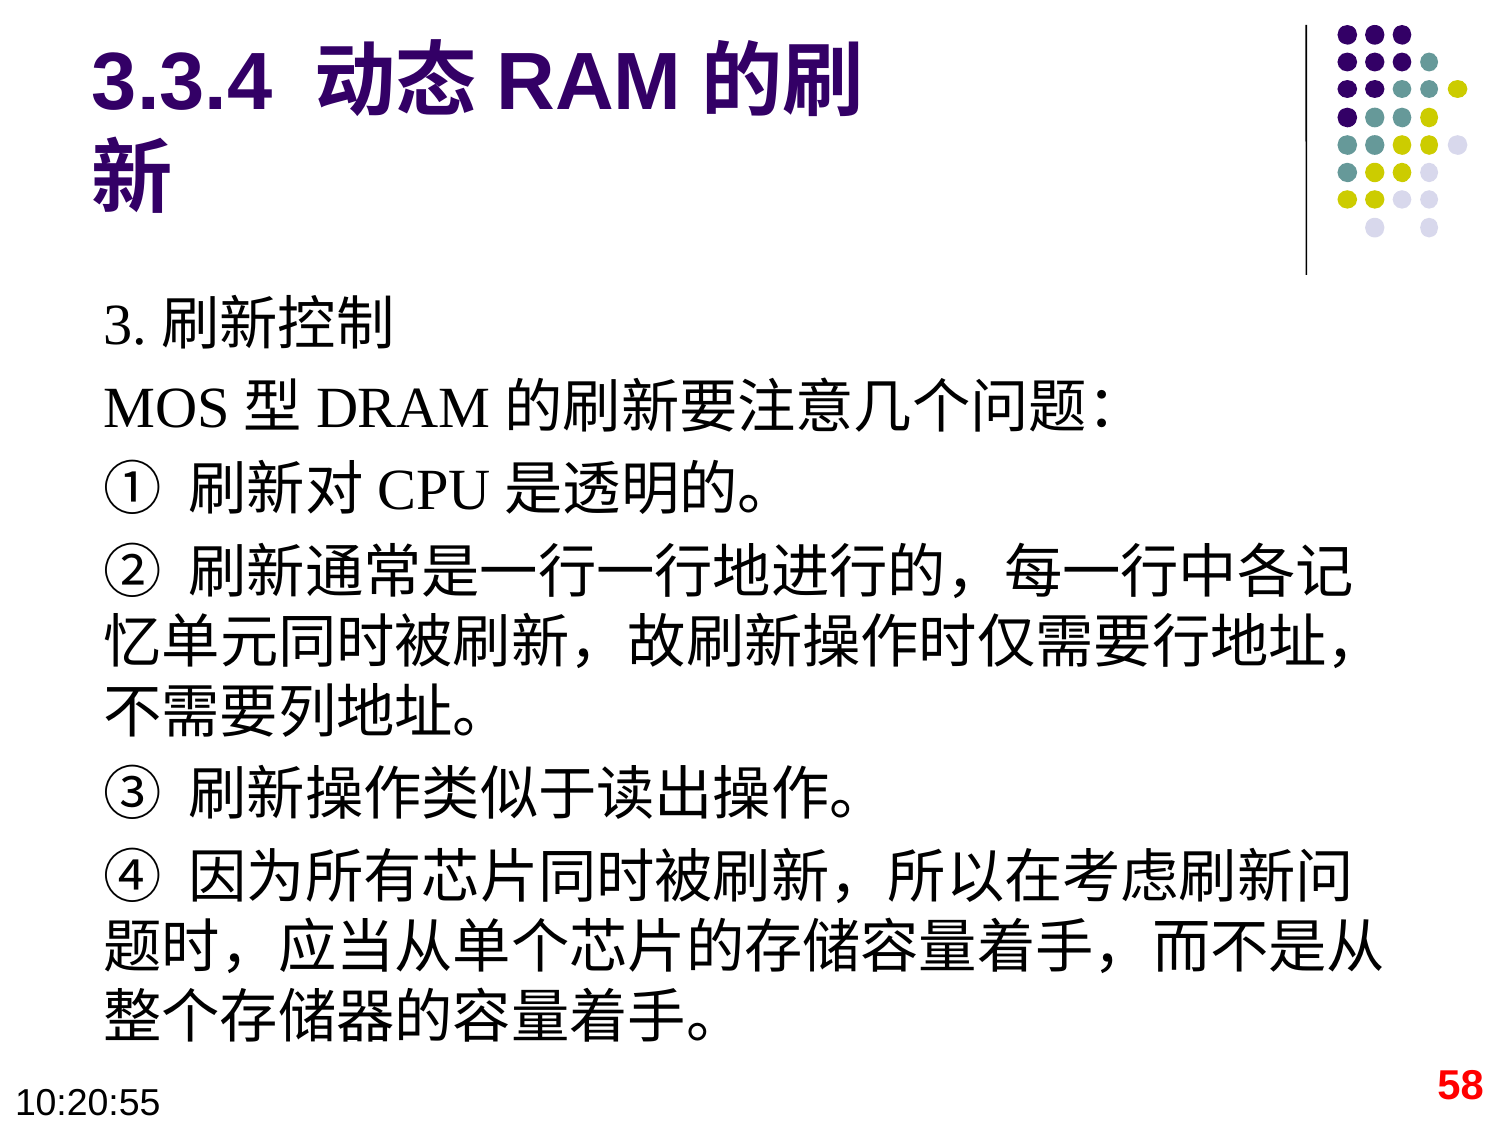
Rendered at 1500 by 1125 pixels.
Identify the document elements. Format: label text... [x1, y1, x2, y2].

slide_number 58 [1148, 1049, 1499, 1125]
list 3.刷新控制 MOS型DRAM的刷新要注意几个问题： ① 刷新对CPU是透明的。 ② 刷新通常是一行一行地进行的，每一行中各记忆单元同时被刷新，故刷新操作时仅需要行地址，不需要列地址。 ③ 刷新操作类似于读出操作。 ④ 因为所有芯片同时被刷新，所以在考虑刷新问题时，应当从单个芯片的存储容量着手，而不是从整个存储器的容量着手。 [88, 278, 1426, 1059]
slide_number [0, 1070, 195, 1123]
title 3.3.4 动态RAM的刷新 [76, 90, 951, 231]
